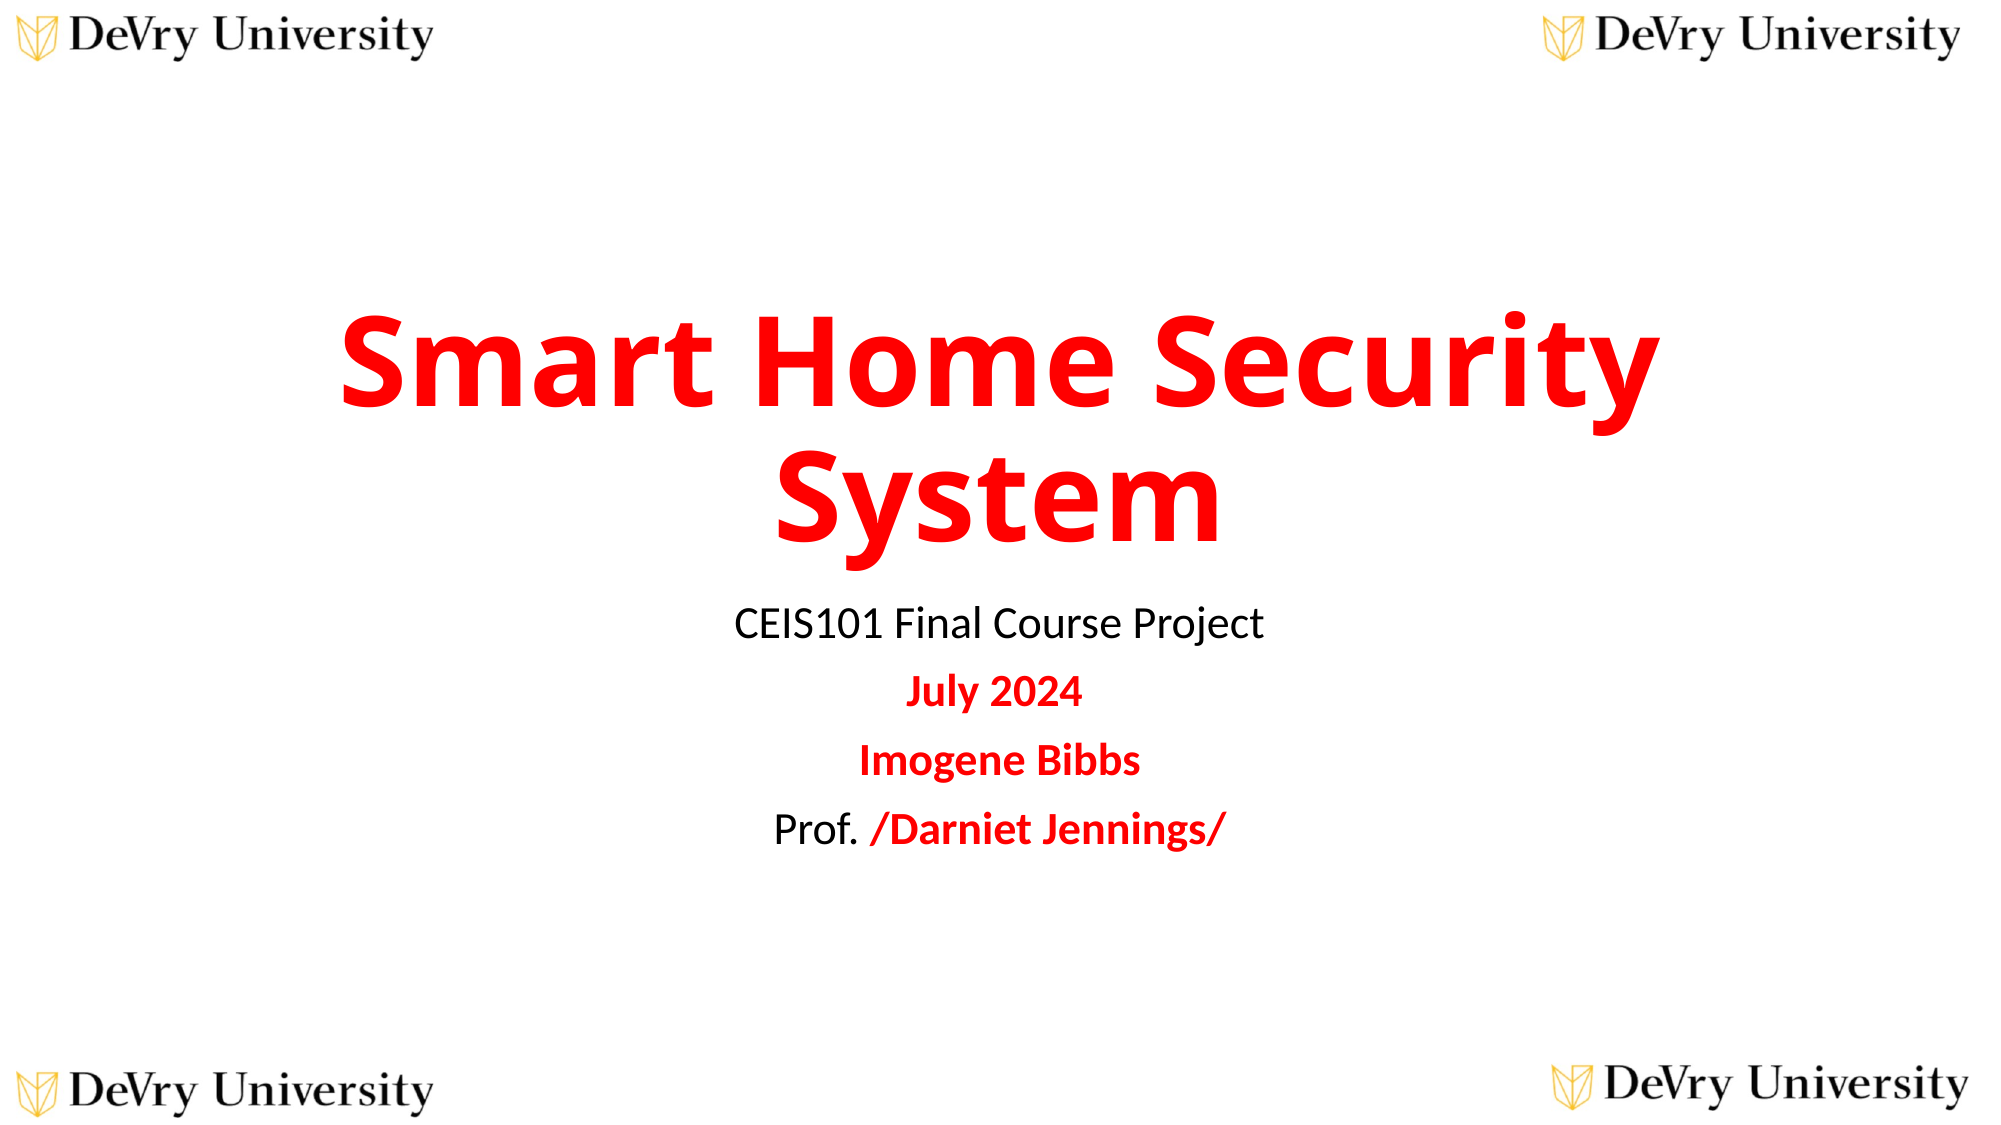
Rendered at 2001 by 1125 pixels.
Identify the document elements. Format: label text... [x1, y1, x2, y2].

picture [16, 1065, 434, 1124]
picture [1551, 1057, 1969, 1117]
picture [1542, 8, 1961, 68]
subtitle CEIS101 Final Course Project July 2024 Imogene Bibbs Prof. /Darniet Jennings/ [249, 590, 1750, 863]
title Smart Home Security System [249, 184, 1750, 576]
picture [16, 8, 434, 68]
